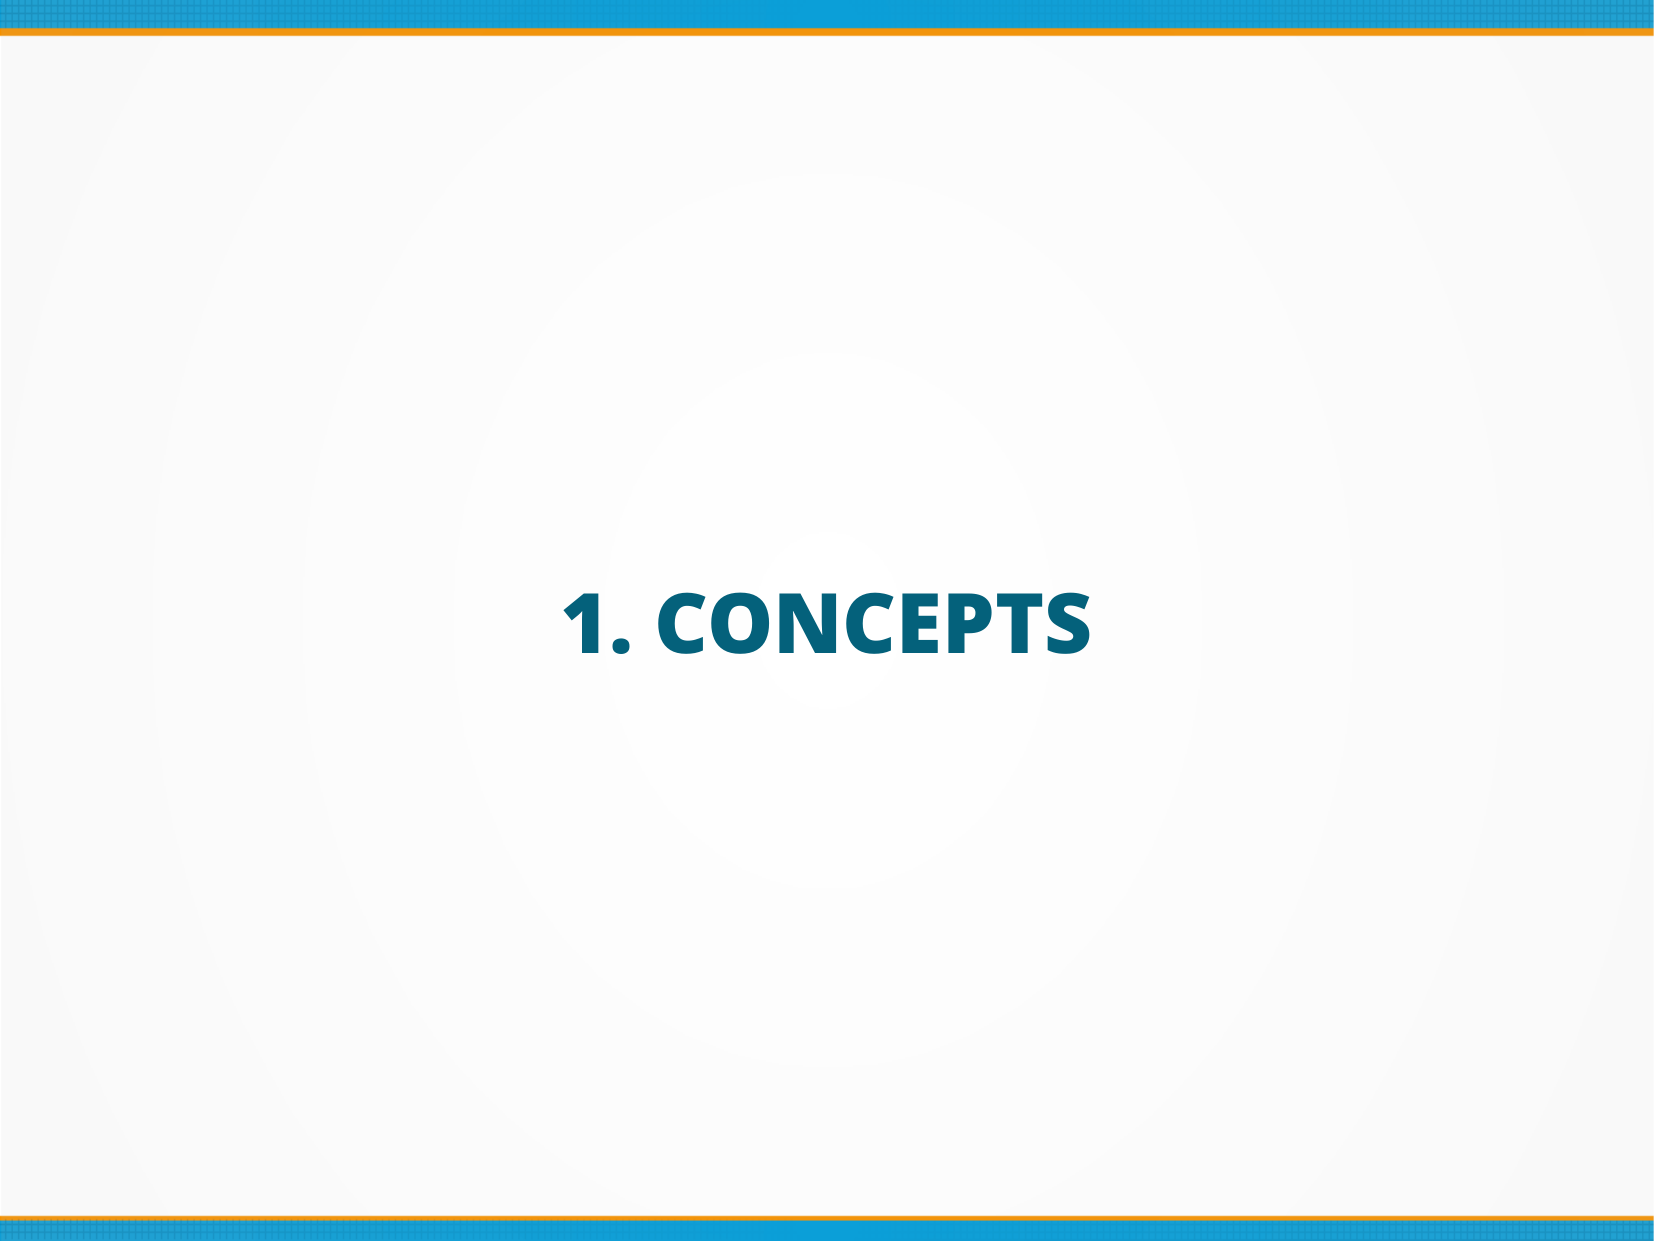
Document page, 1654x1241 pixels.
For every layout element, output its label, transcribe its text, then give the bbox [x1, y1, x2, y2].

picture [0, 0, 1654, 561]
text_box 1. CONCEPTS [0, 561, 1654, 679]
picture [0, 679, 1654, 1241]
